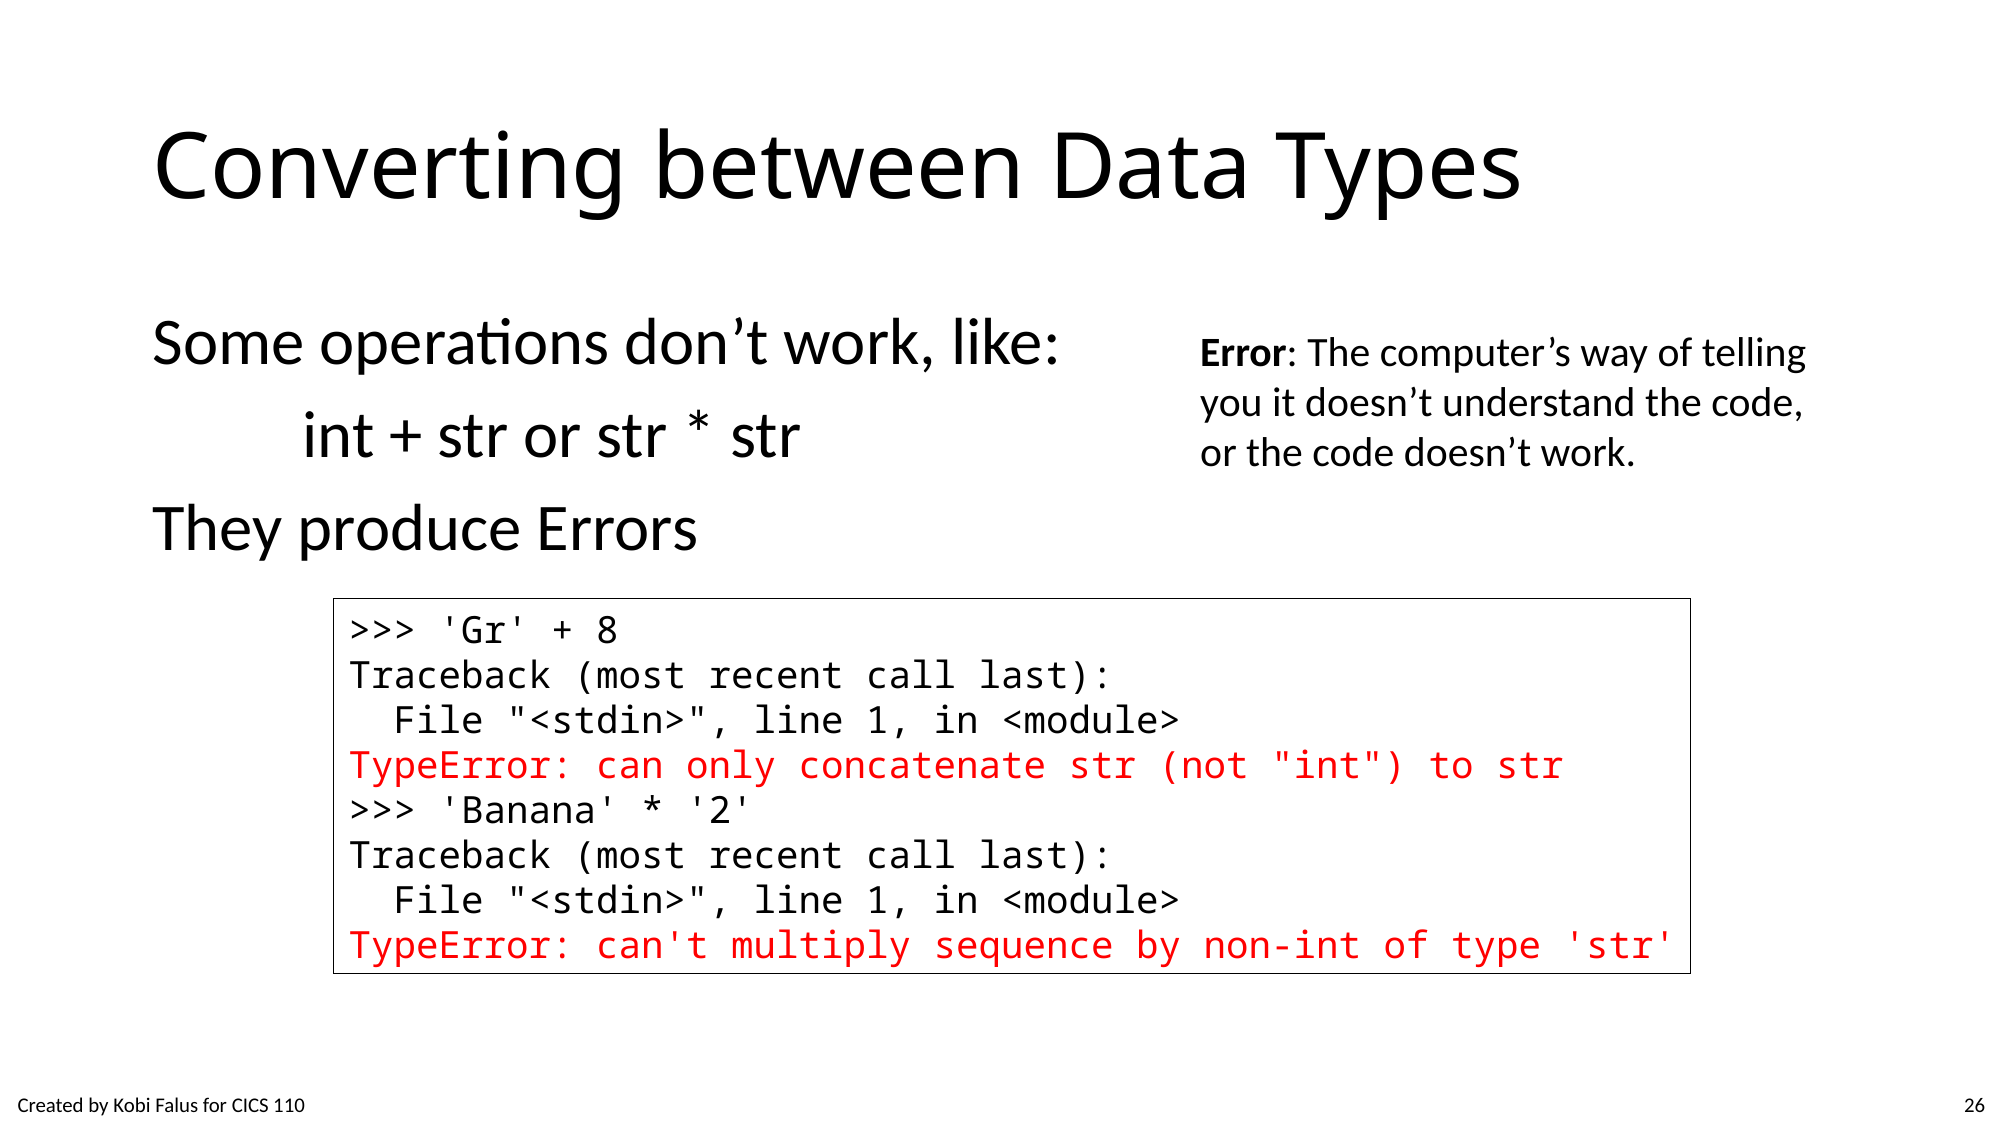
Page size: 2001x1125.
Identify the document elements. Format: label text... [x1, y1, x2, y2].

list Some operations don’t work, like: int + str or str * str They produce Errors [137, 299, 1597, 599]
text_box >>> 'Gr' + 8 Traceback (most recent call last): File "<stdin>", line 1, in <module> TypeError: can only concatenate str (not "int") to str >>> 'Banana' * '2' Traceback (most recent call last): File "<stdin>", line 1, in <module> TypeError: can't multiply sequence by non-int of type 'str' [333, 598, 1691, 974]
text_box Error: The computer’s way of telling you it doesn’t understand the code, or the code doesn’t work. [1185, 317, 1834, 483]
title Converting between Data Types [137, 59, 1863, 278]
